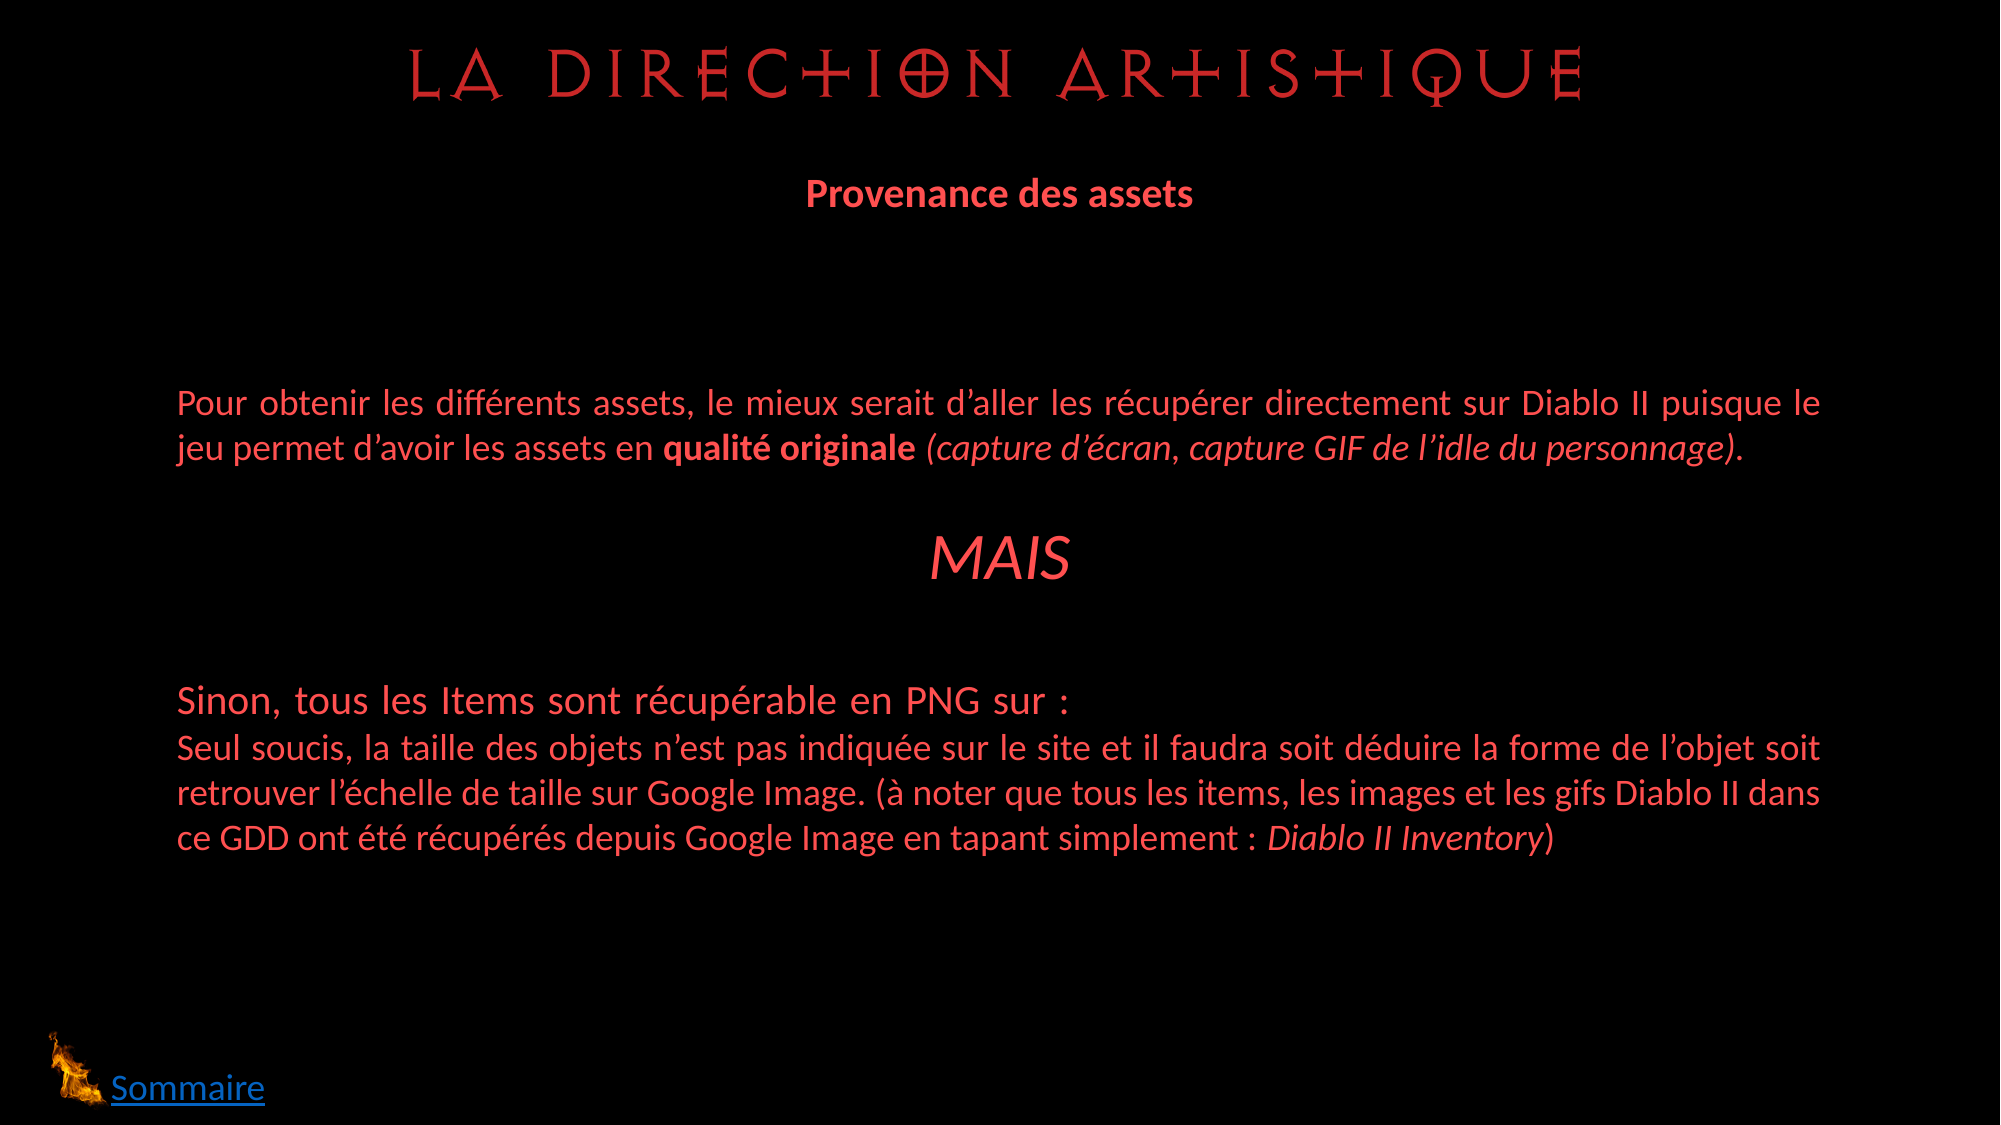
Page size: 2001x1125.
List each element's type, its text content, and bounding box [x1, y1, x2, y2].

text_box Pour obtenir les différents assets, le mieux serait d’aller les récupérer directement sur Diablo II puisque le jeu permet d’avoir les assets en qualité originale (capture d’écran, capture GIF de l’idle du personnage). MAIS Sinon, tous les Items sont récupérable en PNG sur : https://diablo.gamepedia.com/Items_(Diablo_II) Seul soucis, la taille des objets n’est pas indiquée sur le site et il faudra soit déduire la forme de l’objet soit retrouver l’échelle de taille sur Google Image. (à noter que tous les items, les images et les gifs Diablo II dans ce GDD ont été récupérés depuis Google Image en tapant simplement : Diablo II Inventory) [161, 370, 1838, 1026]
text_box Provenance des assets [0, 158, 2000, 224]
picture [46, 1029, 131, 1115]
text_box Sommaire [96, 1055, 281, 1116]
picture [408, 45, 1591, 108]
